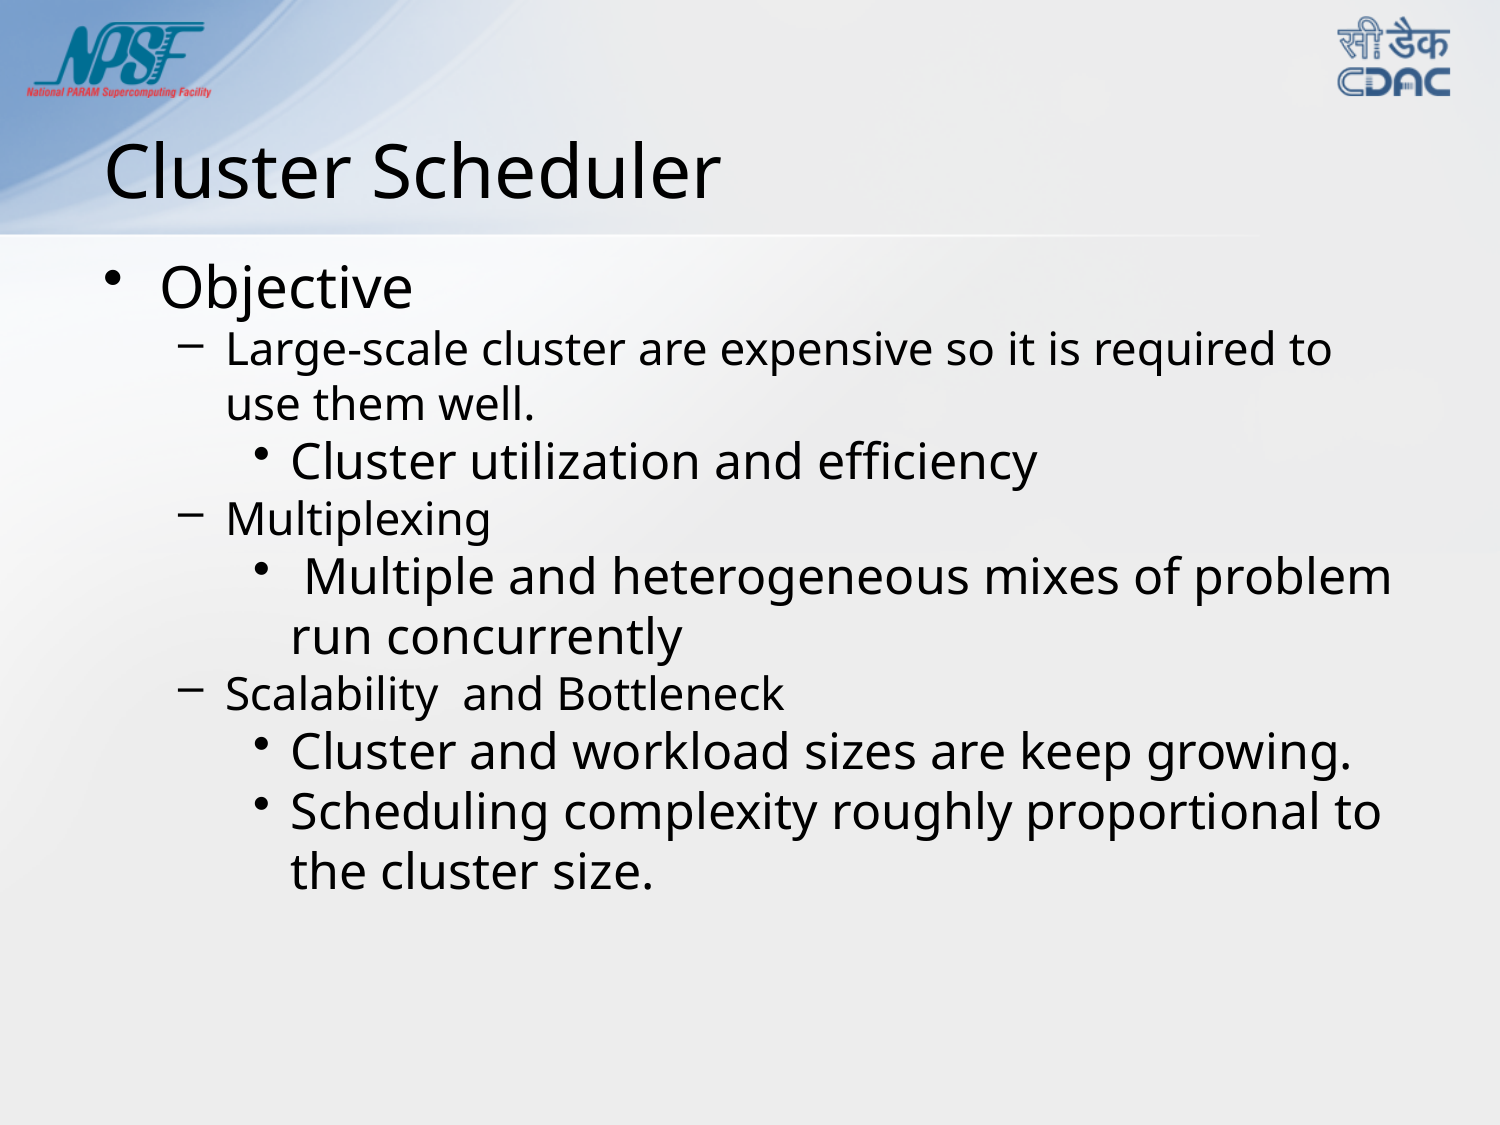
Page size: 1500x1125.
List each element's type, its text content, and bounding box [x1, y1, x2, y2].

title Cluster Scheduler [103, 59, 1397, 249]
list Objective Large-scale cluster are expensive so it is required to use them well. Cluster utilization and efficiency Multiplexing Multiple and heterogeneous mixes of problem run concurrently Scalability and Bottleneck Cluster and workload sizes are keep growing. Scheduling complexity roughly proportional to the cluster size. [103, 249, 1397, 1038]
picture [0, 12, 1500, 1125]
